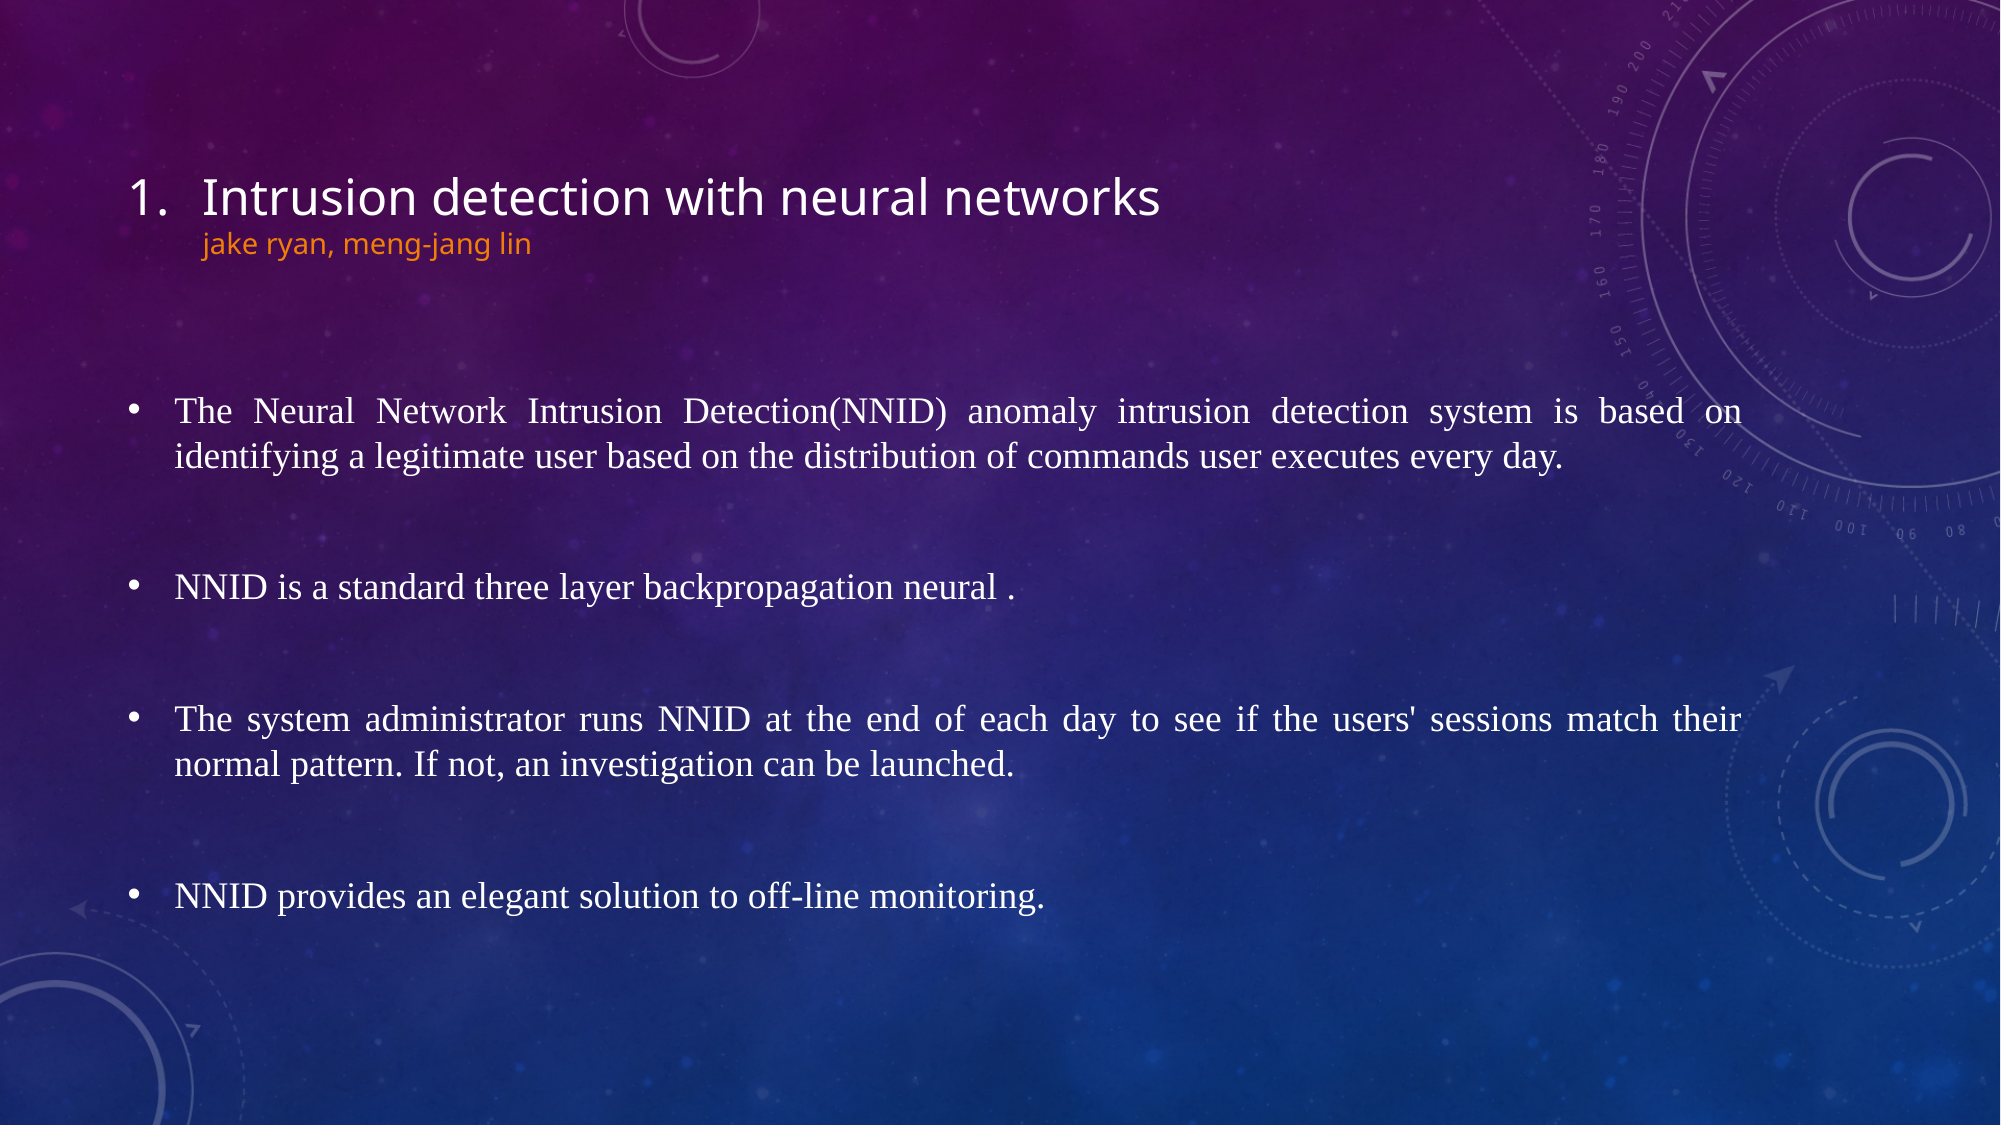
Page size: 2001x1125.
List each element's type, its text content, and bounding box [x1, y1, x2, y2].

text_box Intrusion detection with neural networks jake ryan, meng-jang lin [112, 93, 1775, 332]
list The Neural Network Intrusion Detection(NNID) anomaly intrusion detection system is based on identifying a legitimate user based on the distribution of commands user executes every day. NNID is a standard three layer backpropagation neural . The system administrator runs NNID at the end of each day to see if the users' sessions match their normal pattern. If not, an investigation can be launched. NNID provides an elegant solution to off-line monitoring. [112, 351, 1760, 950]
picture [0, 0, 2001, 1125]
